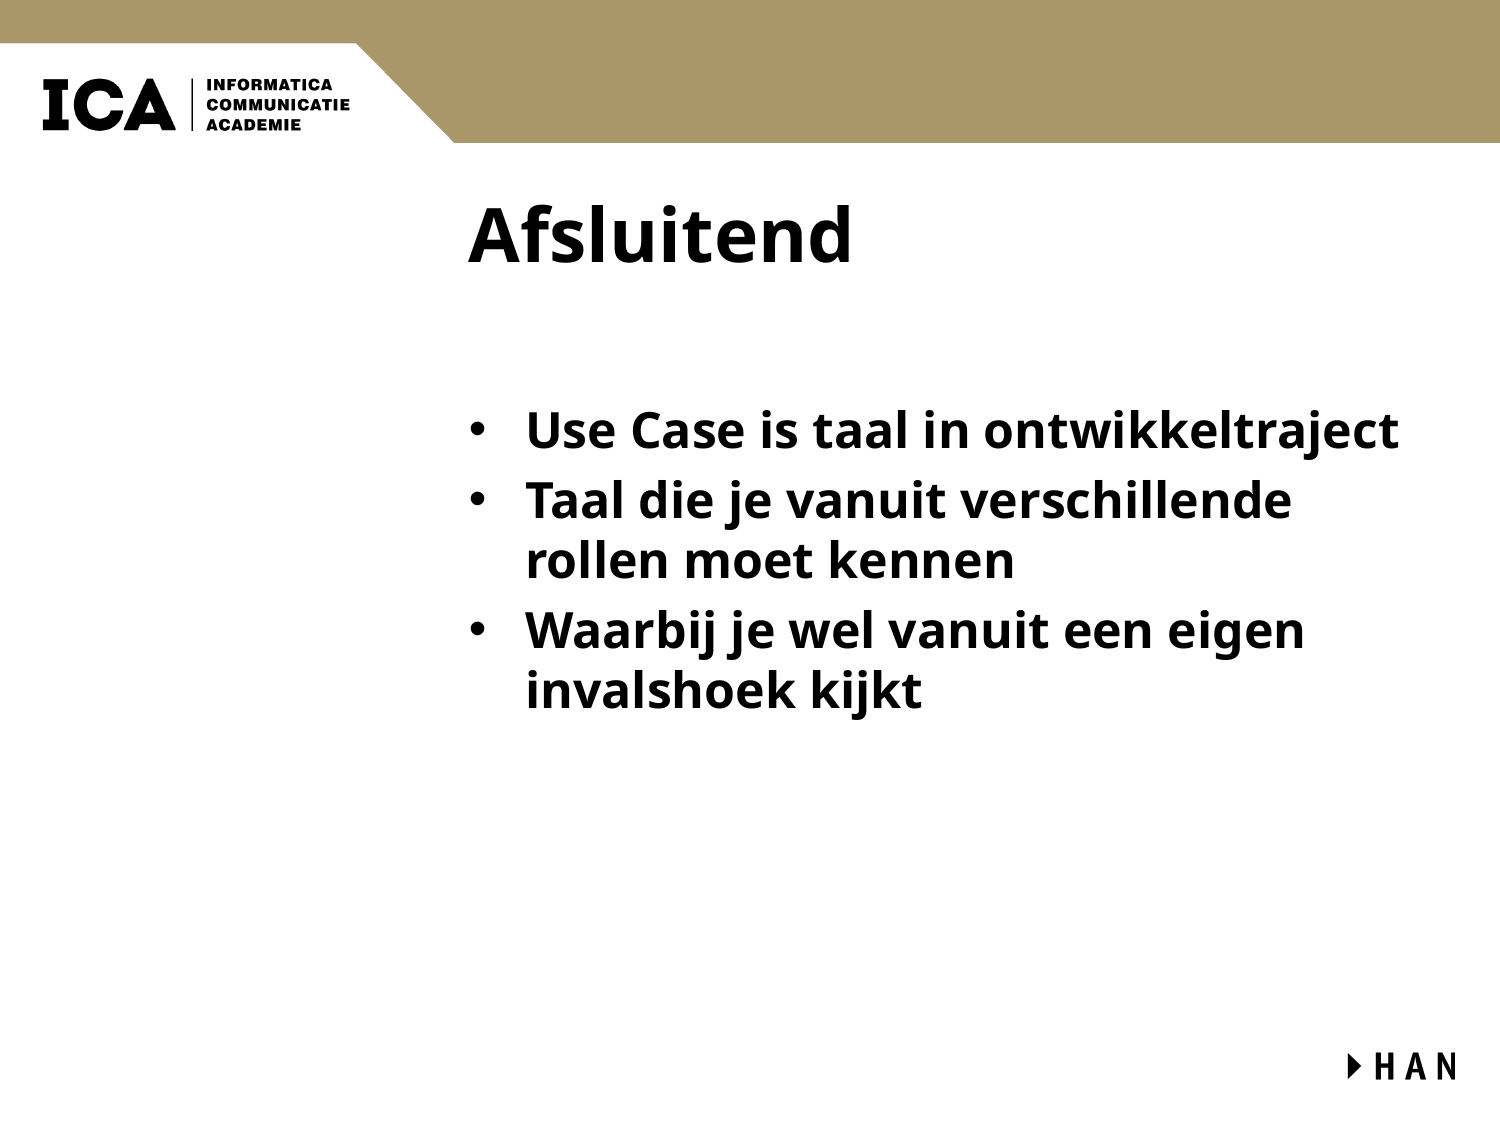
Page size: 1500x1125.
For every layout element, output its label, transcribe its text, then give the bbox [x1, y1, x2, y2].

title Afsluitend [453, 179, 1455, 287]
list Use Case is taal in ontwikkeltraject Taal die je vanuit verschillende rollen moet kennen Waarbij je wel vanuit een eigen invalshoek kijkt [453, 391, 1455, 1040]
